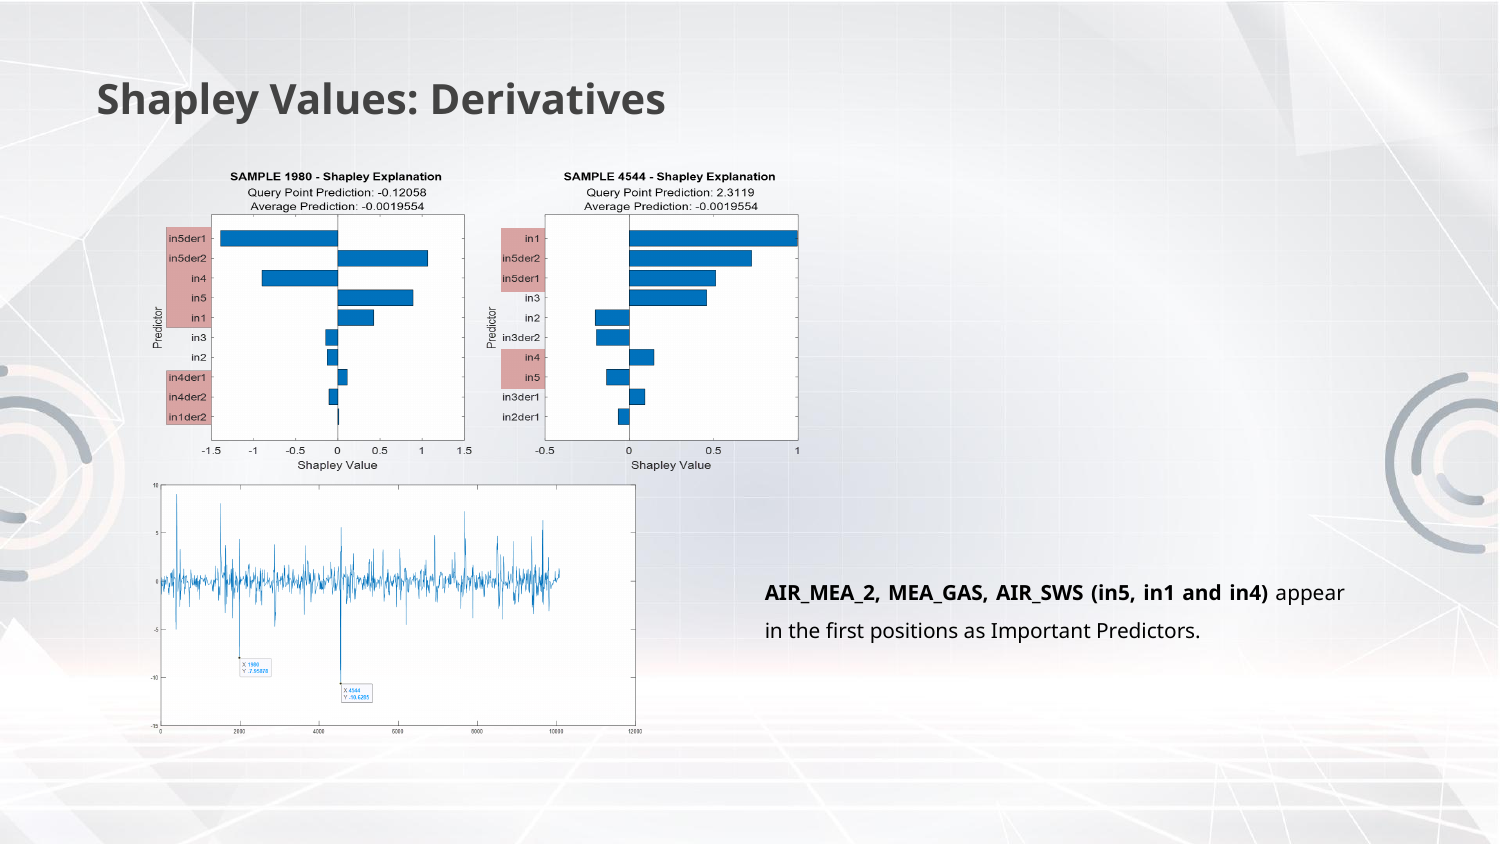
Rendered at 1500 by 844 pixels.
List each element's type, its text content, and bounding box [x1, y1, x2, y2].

title Shapley Values: Derivatives [81, 0, 1500, 139]
text_box AIR_MEA_2, MEA_GAS, AIR_SWS (in5, in1 and in4) appear in the first positions as Important Predictors. [843, 559, 1360, 675]
picture [0, 0, 1500, 844]
